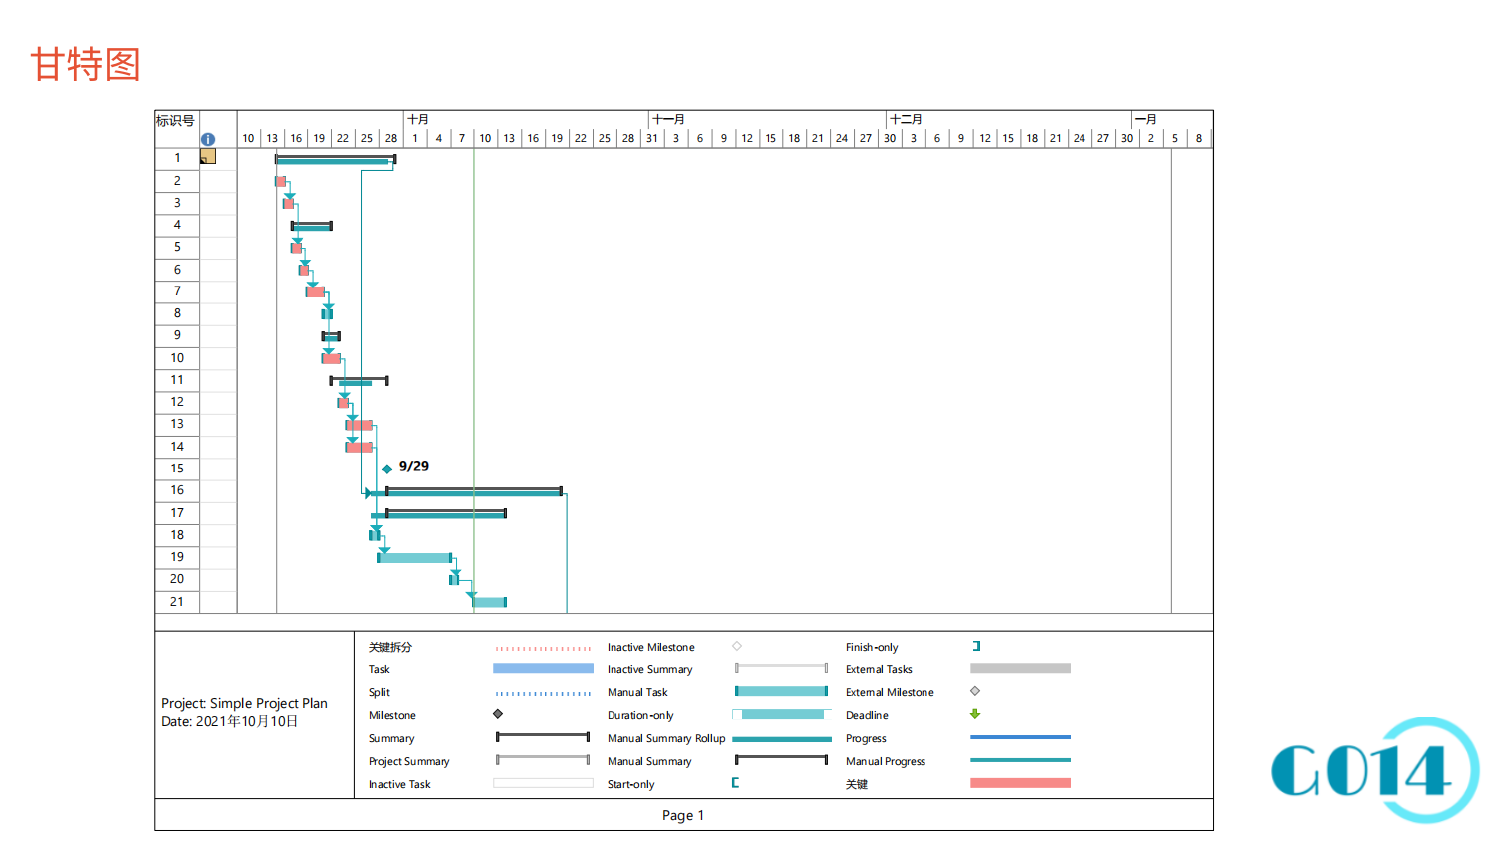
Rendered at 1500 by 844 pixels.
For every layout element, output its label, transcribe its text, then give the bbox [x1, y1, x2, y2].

picture [147, 102, 1236, 839]
text_box 甘特图 [29, 32, 379, 95]
picture [1257, 716, 1491, 831]
